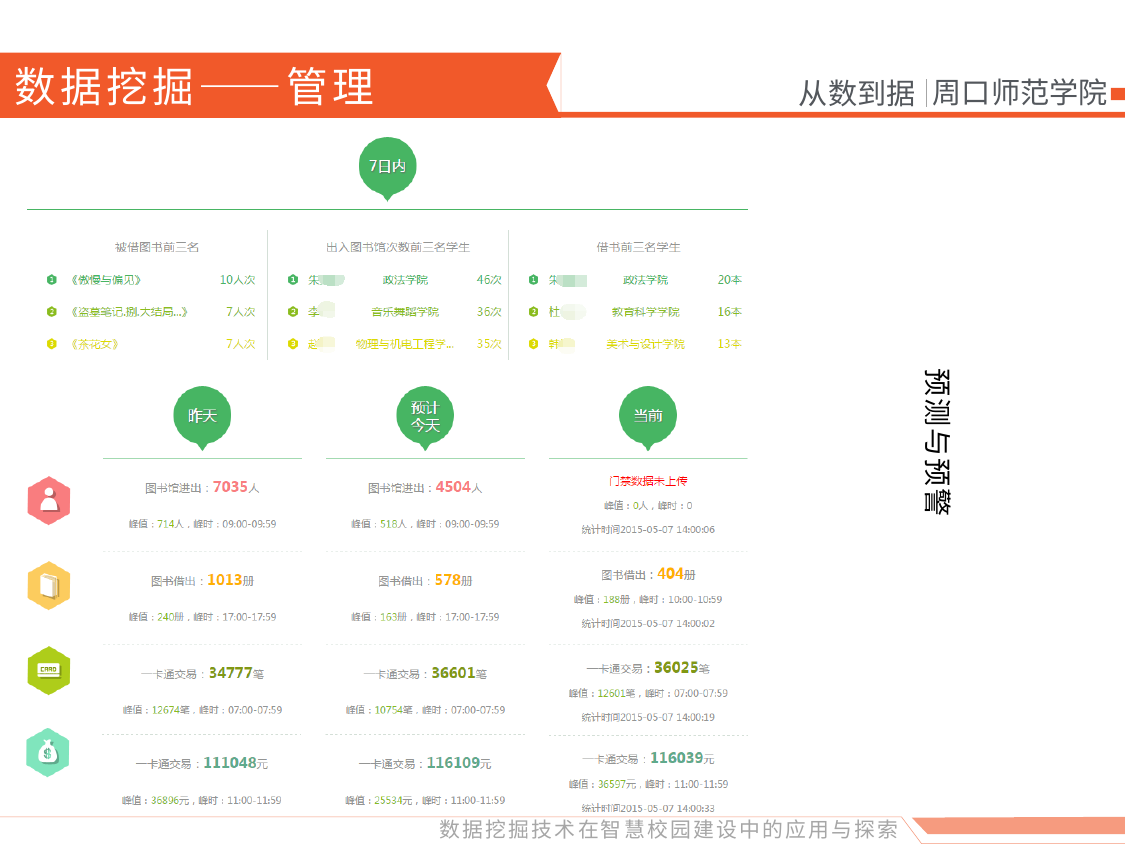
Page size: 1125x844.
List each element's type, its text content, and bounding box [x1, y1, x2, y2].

text_box 数据挖掘——管理 [0, 53, 544, 118]
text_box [12, 118, 759, 812]
text_box 预测与预警 [898, 353, 963, 522]
